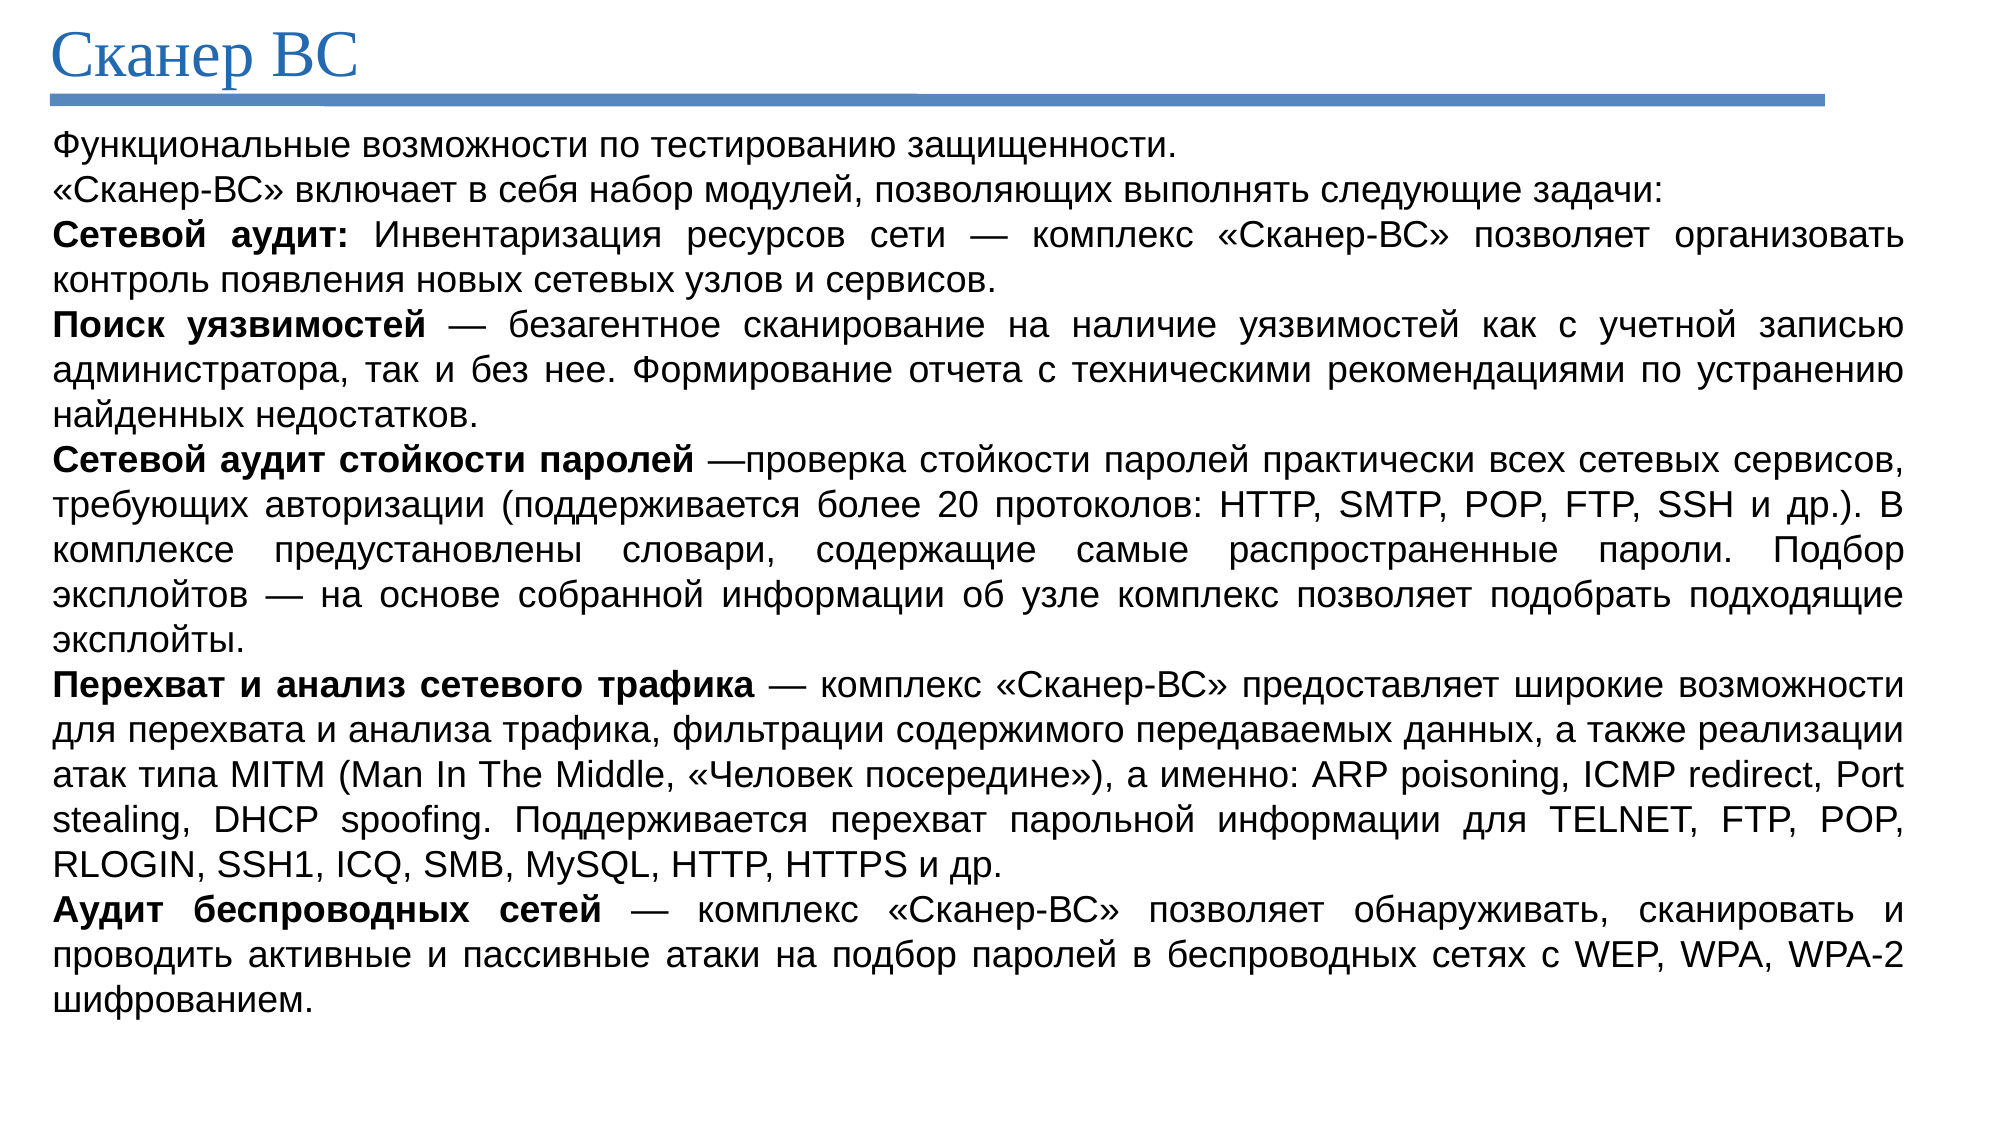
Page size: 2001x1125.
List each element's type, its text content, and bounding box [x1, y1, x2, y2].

title Сканер ВС [50, 9, 1089, 87]
text_box Функциональные возможности по тестированию защищенности. «Сканер-ВС» включает в себя набор модулей, позволяющих выполнять следующие задачи: Сетевой аудит: Инвентаризация ресурсов сети — комплекс «Сканер-ВС» позволяет организовать контроль появления новых сетевых узлов и сервисов. Поиск уязвимостей — безагентное сканирование на наличие уязвимостей как с учетной записью администратора, так и без нее. Формирование отчета с техническими рекомендациями по устранению найденных недостатков. Сетевой аудит стойкости паролей —проверка стойкости паролей практически всех сетевых сервисов, требующих авторизации (поддерживается более 20 протоколов: HTTP, SMTP, POP, FTP, SSH и др.). В комплексе предустановлены словари, содержащие самые распространенные пароли. Подбор эксплойтов — на основе собранной информации об узле комплекс позволяет подобрать подходящие эксплойты. Перехват и анализ сетевого трафика — комплекс «Сканер-ВС» предоставляет широкие возможности для перехвата и анализа трафика, фильтрации содержимого передаваемых данных, а также реализации атак типа MITM (Man In The Middle, «Человек посередине»), а именно: ARP poisoning, ICMP redirect, Port stealing, DHCP spoofing. Поддерживается перехват парольной информации для TELNET, FTP, POP, RLOGIN, SSH1, ICQ, SMB, MySQL, HTTP, HTTPS и др. Аудит беспроводных сетей — комплекс «Сканер-ВС» позволяет обнаруживать, сканировать и проводить активные и пассивные атаки на подбор паролей в беспроводных сетях с WEP, WPA, WPA-2 шифрованием. [37, 112, 1921, 1125]
